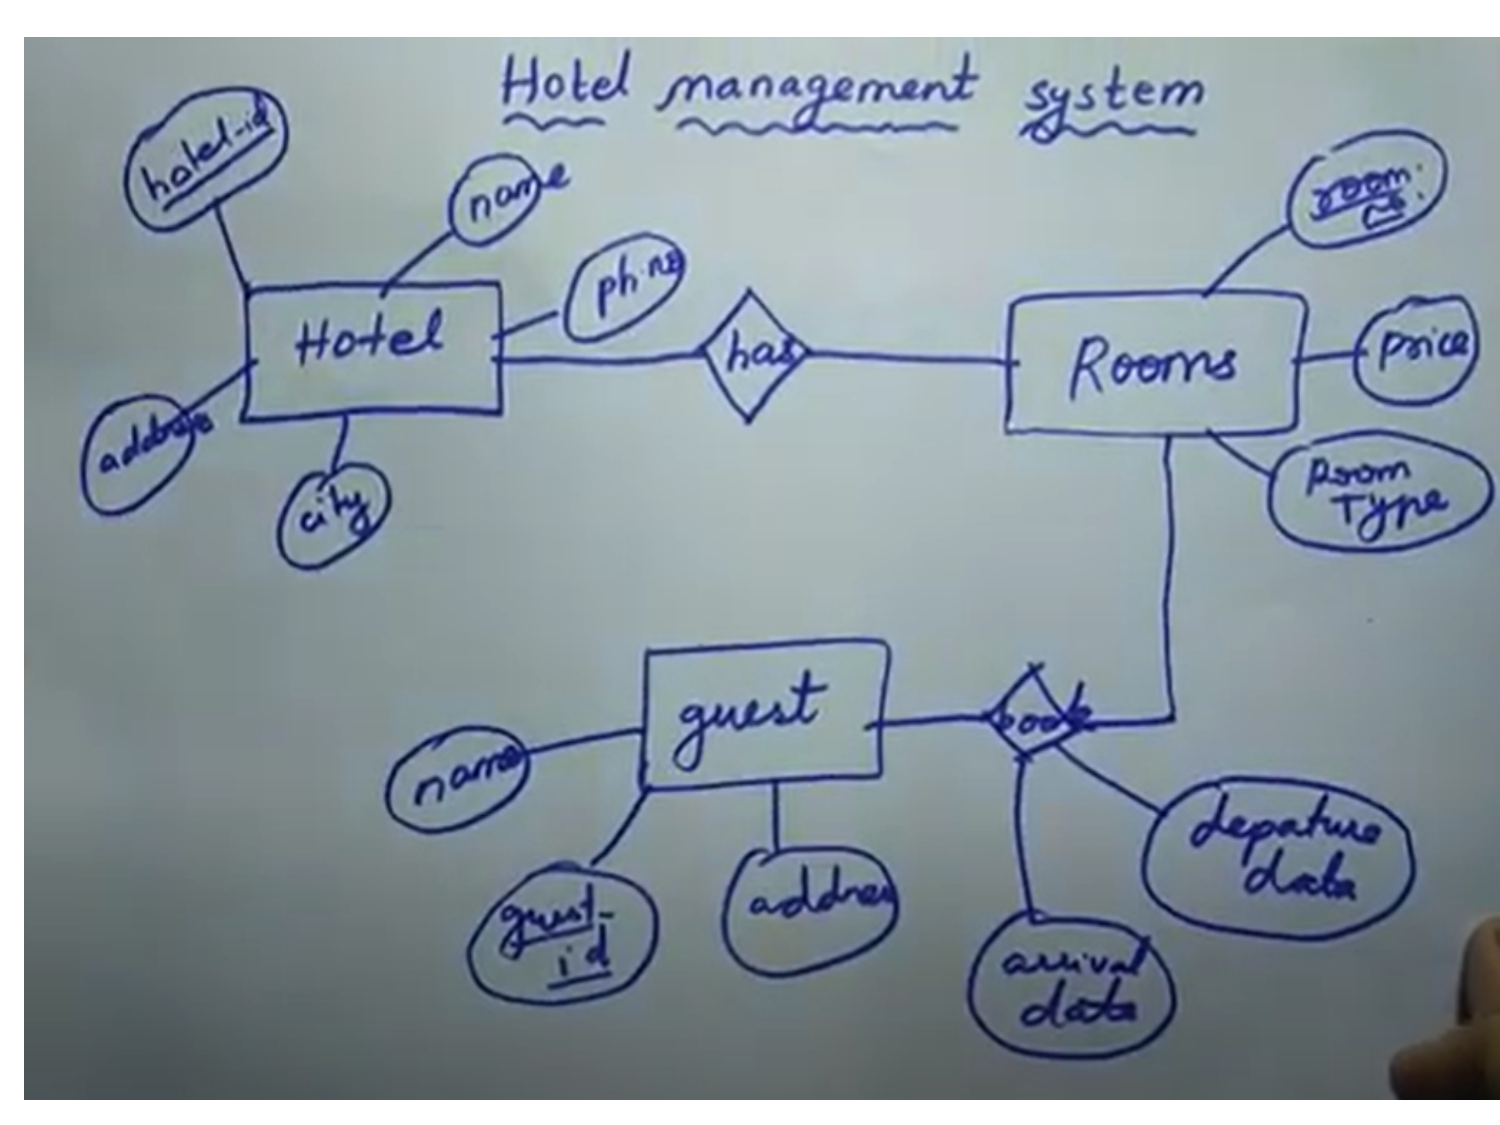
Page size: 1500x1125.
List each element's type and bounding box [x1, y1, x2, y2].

list [24, 37, 1500, 1101]
